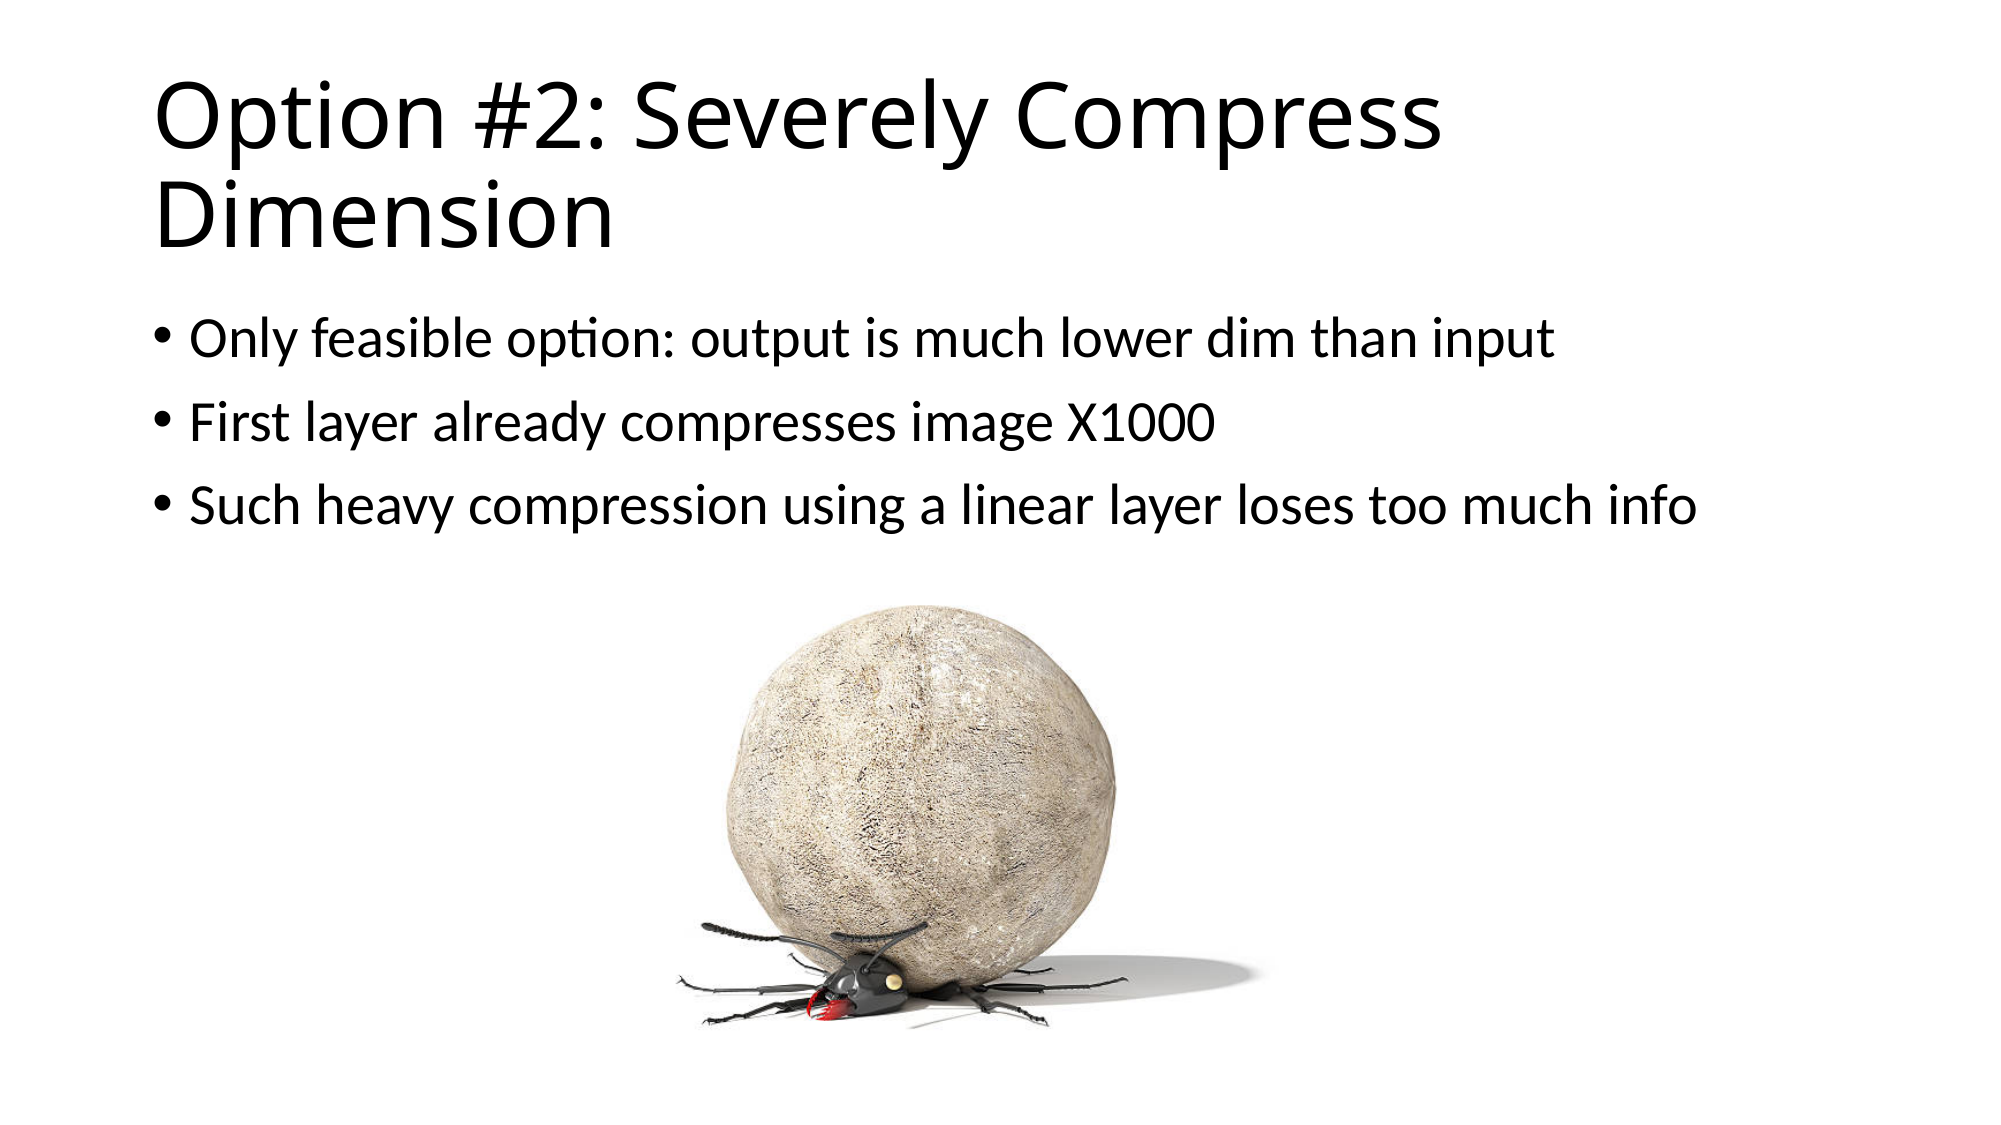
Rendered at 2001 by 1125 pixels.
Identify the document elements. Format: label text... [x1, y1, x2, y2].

list Only feasible option: output is much lower dim than input First layer already compresses image X1000 Such heavy compression using a linear layer loses too much info [137, 299, 1863, 1014]
picture [574, 587, 1279, 1066]
title Option #2: Severely Compress Dimension [137, 59, 1863, 278]
